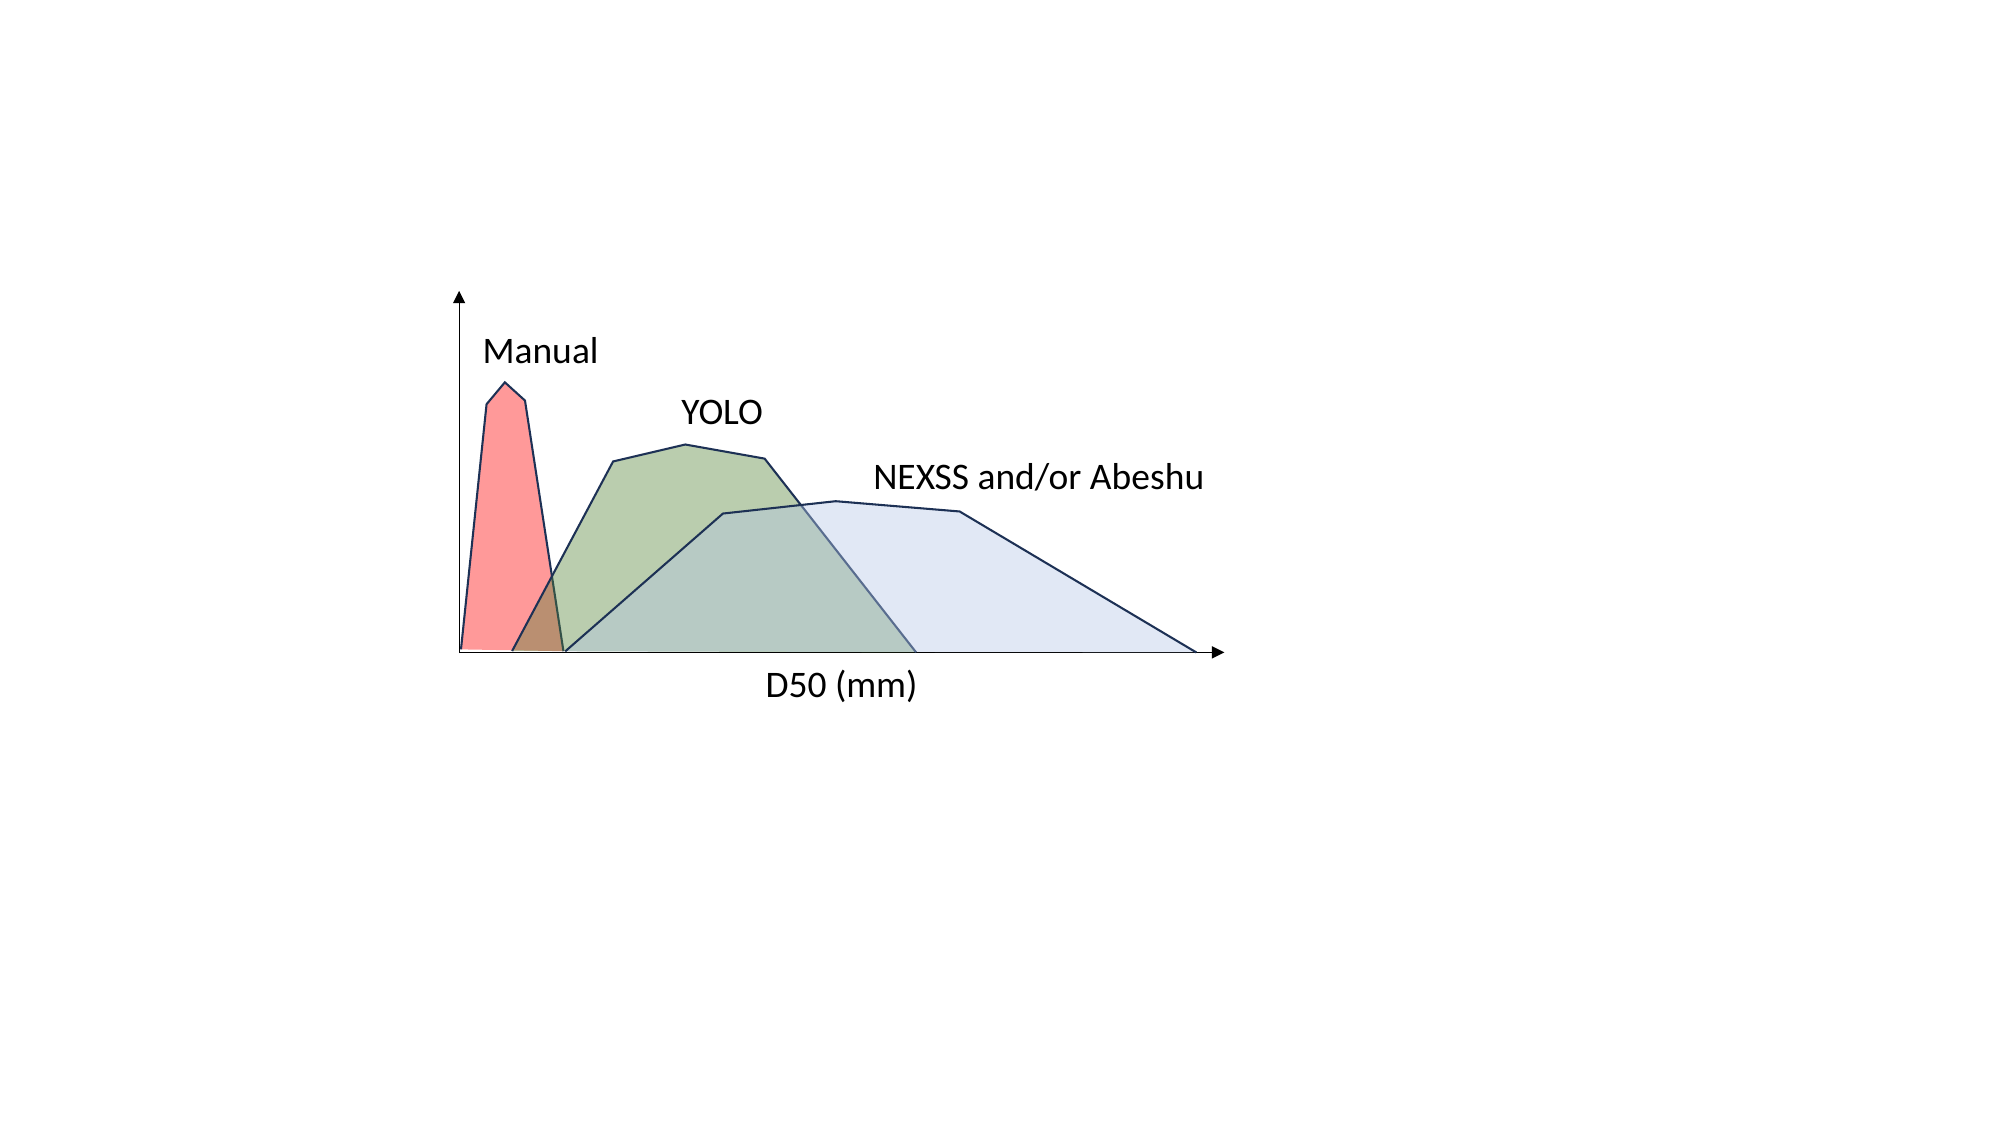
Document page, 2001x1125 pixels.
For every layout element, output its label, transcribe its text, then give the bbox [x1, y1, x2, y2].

text_box NEXSS and/or Abeshu [858, 444, 1220, 505]
text_box [511, 443, 801, 652]
text_box Manual [468, 318, 614, 379]
text_box YOLO [666, 379, 778, 440]
text_box [564, 500, 1197, 652]
text_box D50 (mm) [750, 653, 933, 713]
text_box [460, 380, 553, 651]
